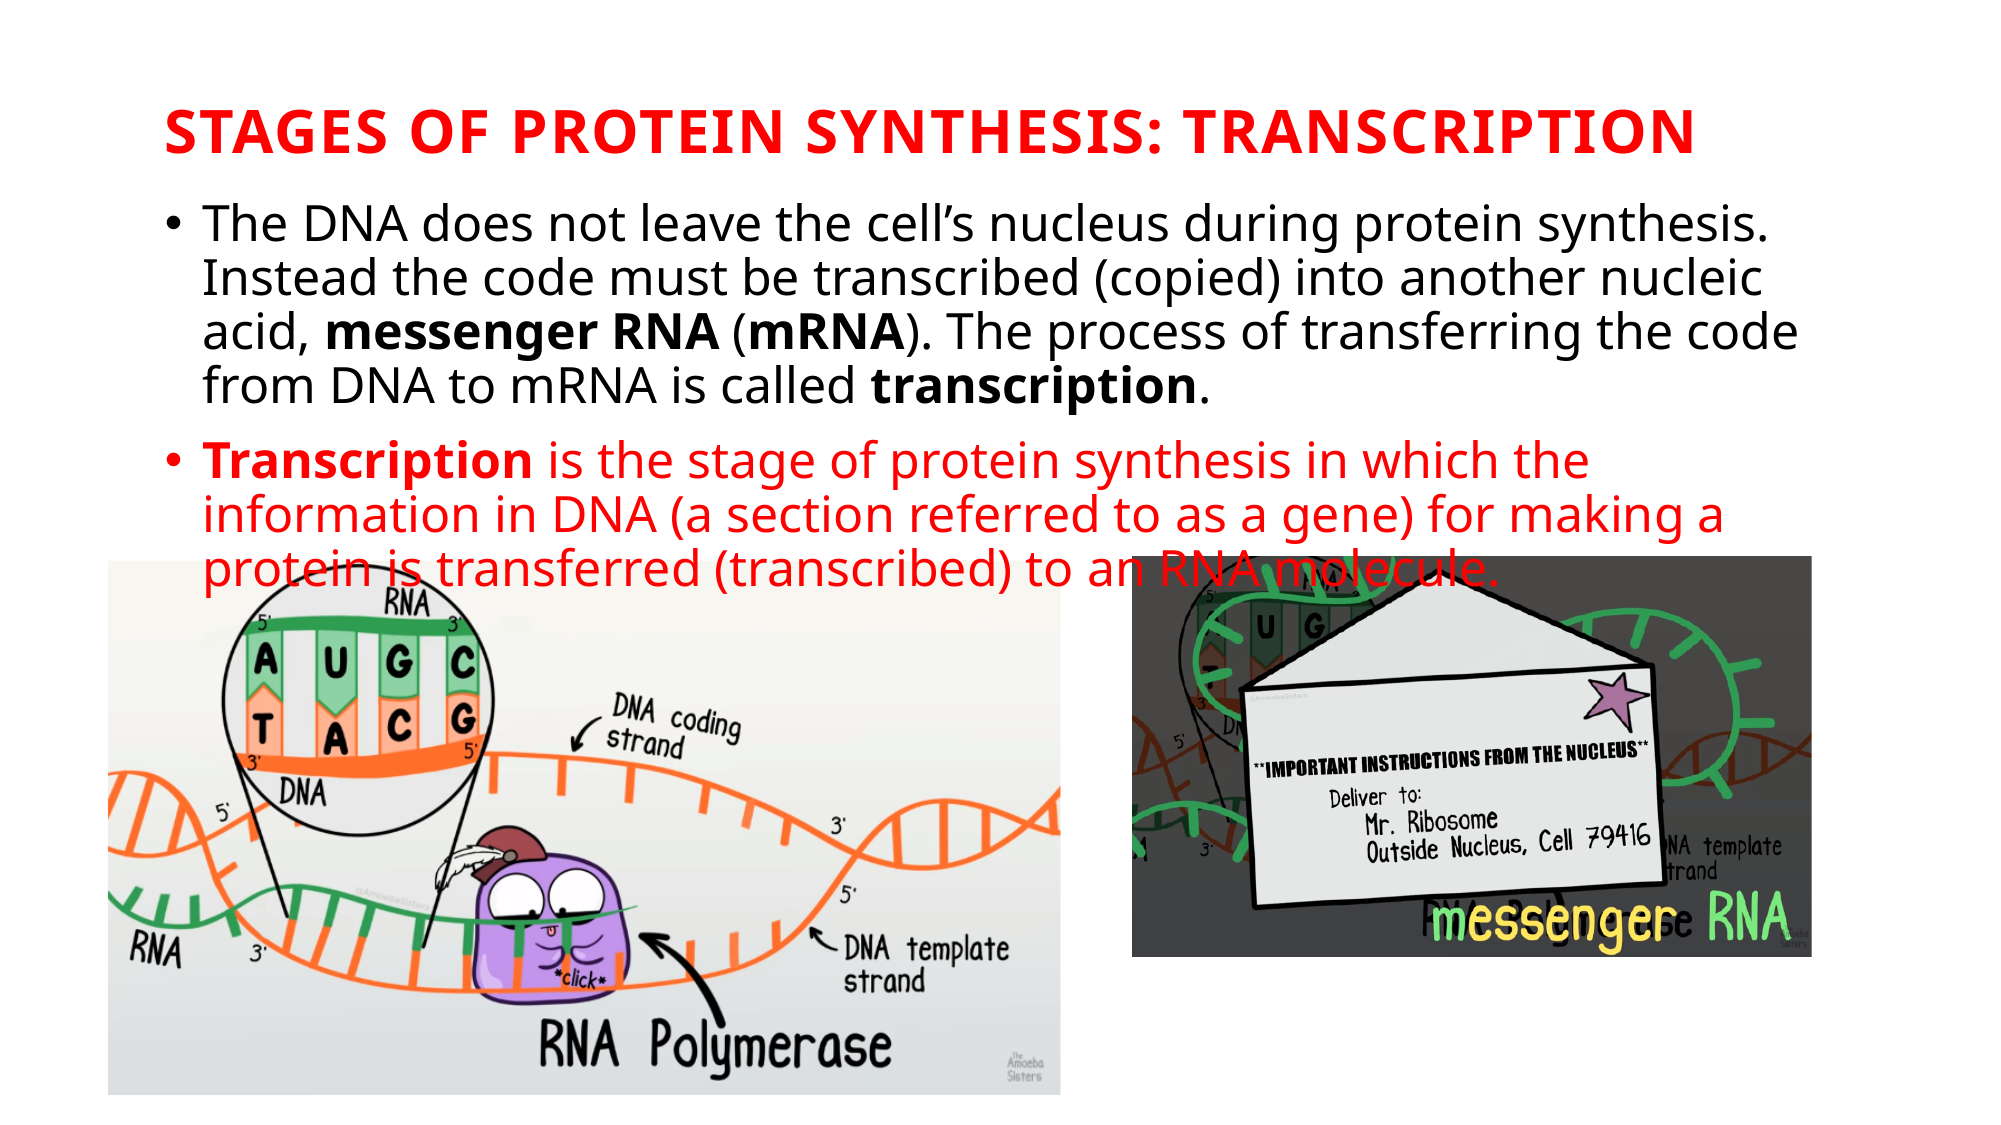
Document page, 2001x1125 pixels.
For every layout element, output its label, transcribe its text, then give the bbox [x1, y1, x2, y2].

picture [101, 556, 1061, 1095]
text_box Stages of protein Synthesis: Transcription [149, 99, 1745, 181]
text_box The DNA does not leave the cell’s nucleus during protein synthesis. Instead the code must be transcribed (copied) into another nucleic acid, messenger RNA (mRNA). The process of transferring the code from DNA to mRNA is called transcription. Transcription is the stage of protein synthesis in which the information in DNA (a section referred to as a gene) for making a protein is transferred (transcribed) to an RNA molecule. [150, 190, 1891, 431]
picture [1131, 556, 1812, 958]
